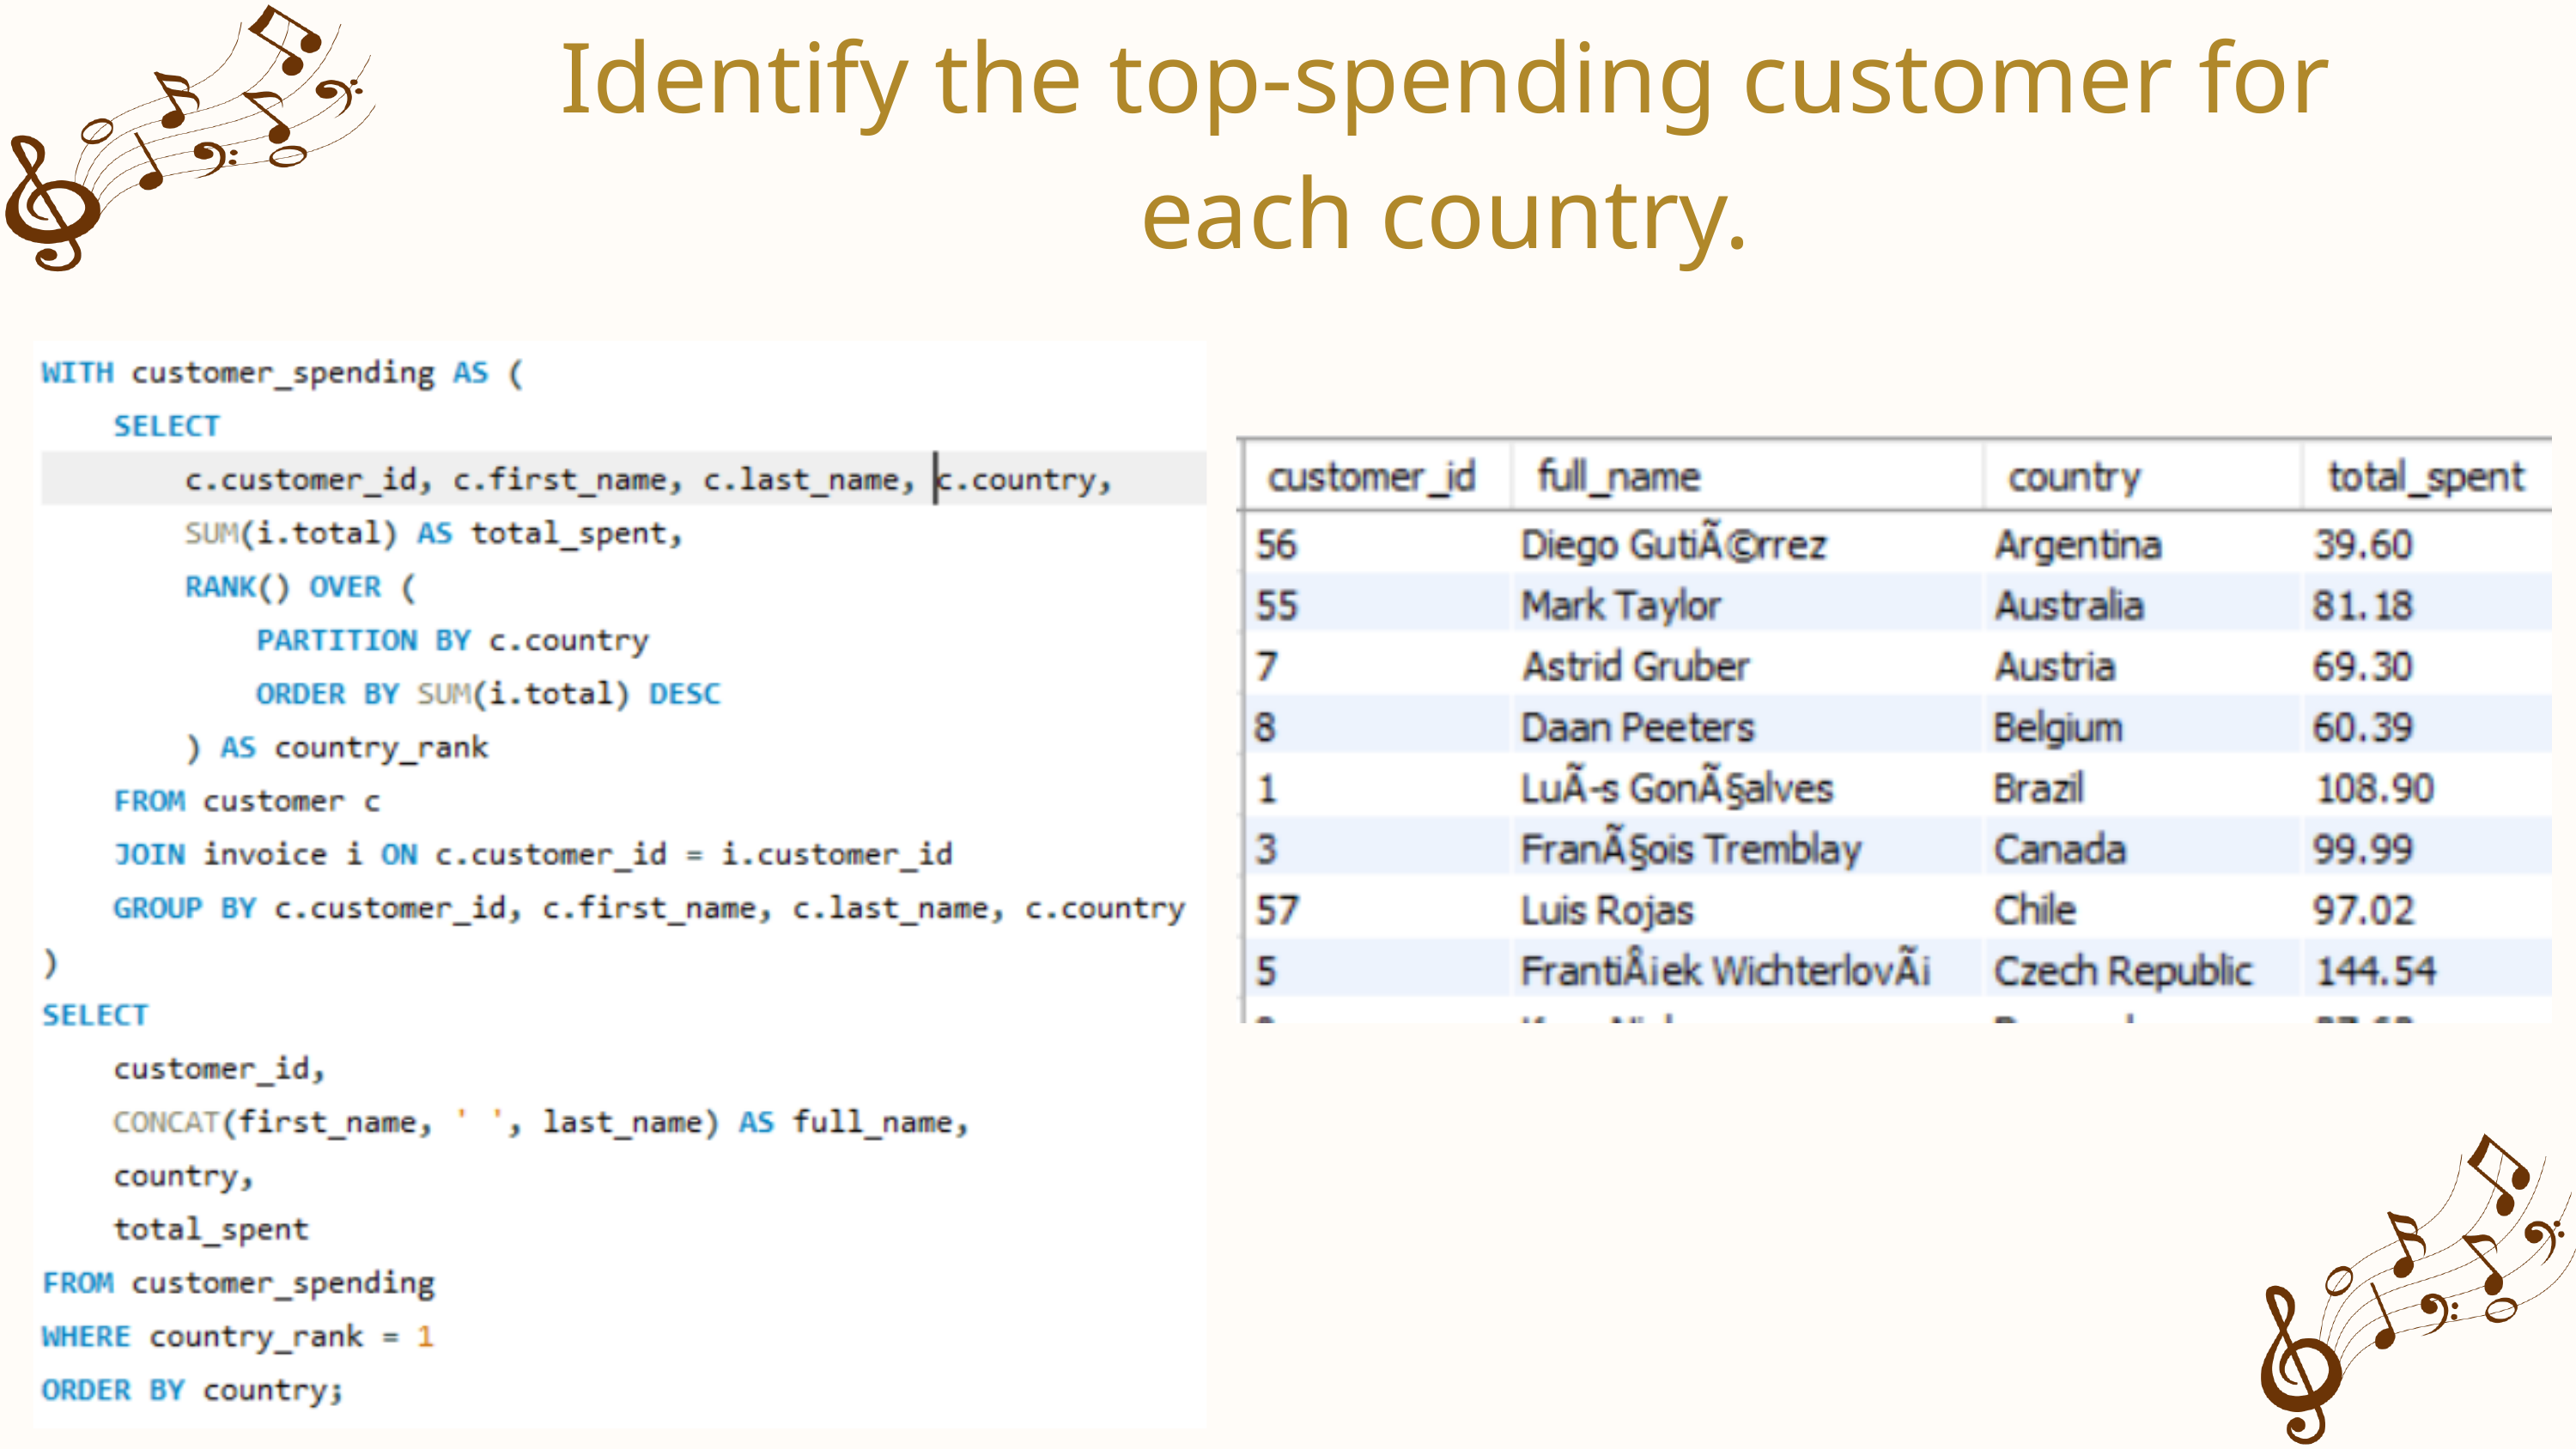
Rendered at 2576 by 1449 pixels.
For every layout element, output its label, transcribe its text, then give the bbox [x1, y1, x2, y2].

text_box [0, 4, 376, 276]
text_box Identify the top-spending customer for each country. [536, 0, 2355, 268]
text_box [33, 341, 1207, 1429]
text_box [2257, 1133, 2576, 1449]
text_box [1236, 435, 2552, 1023]
